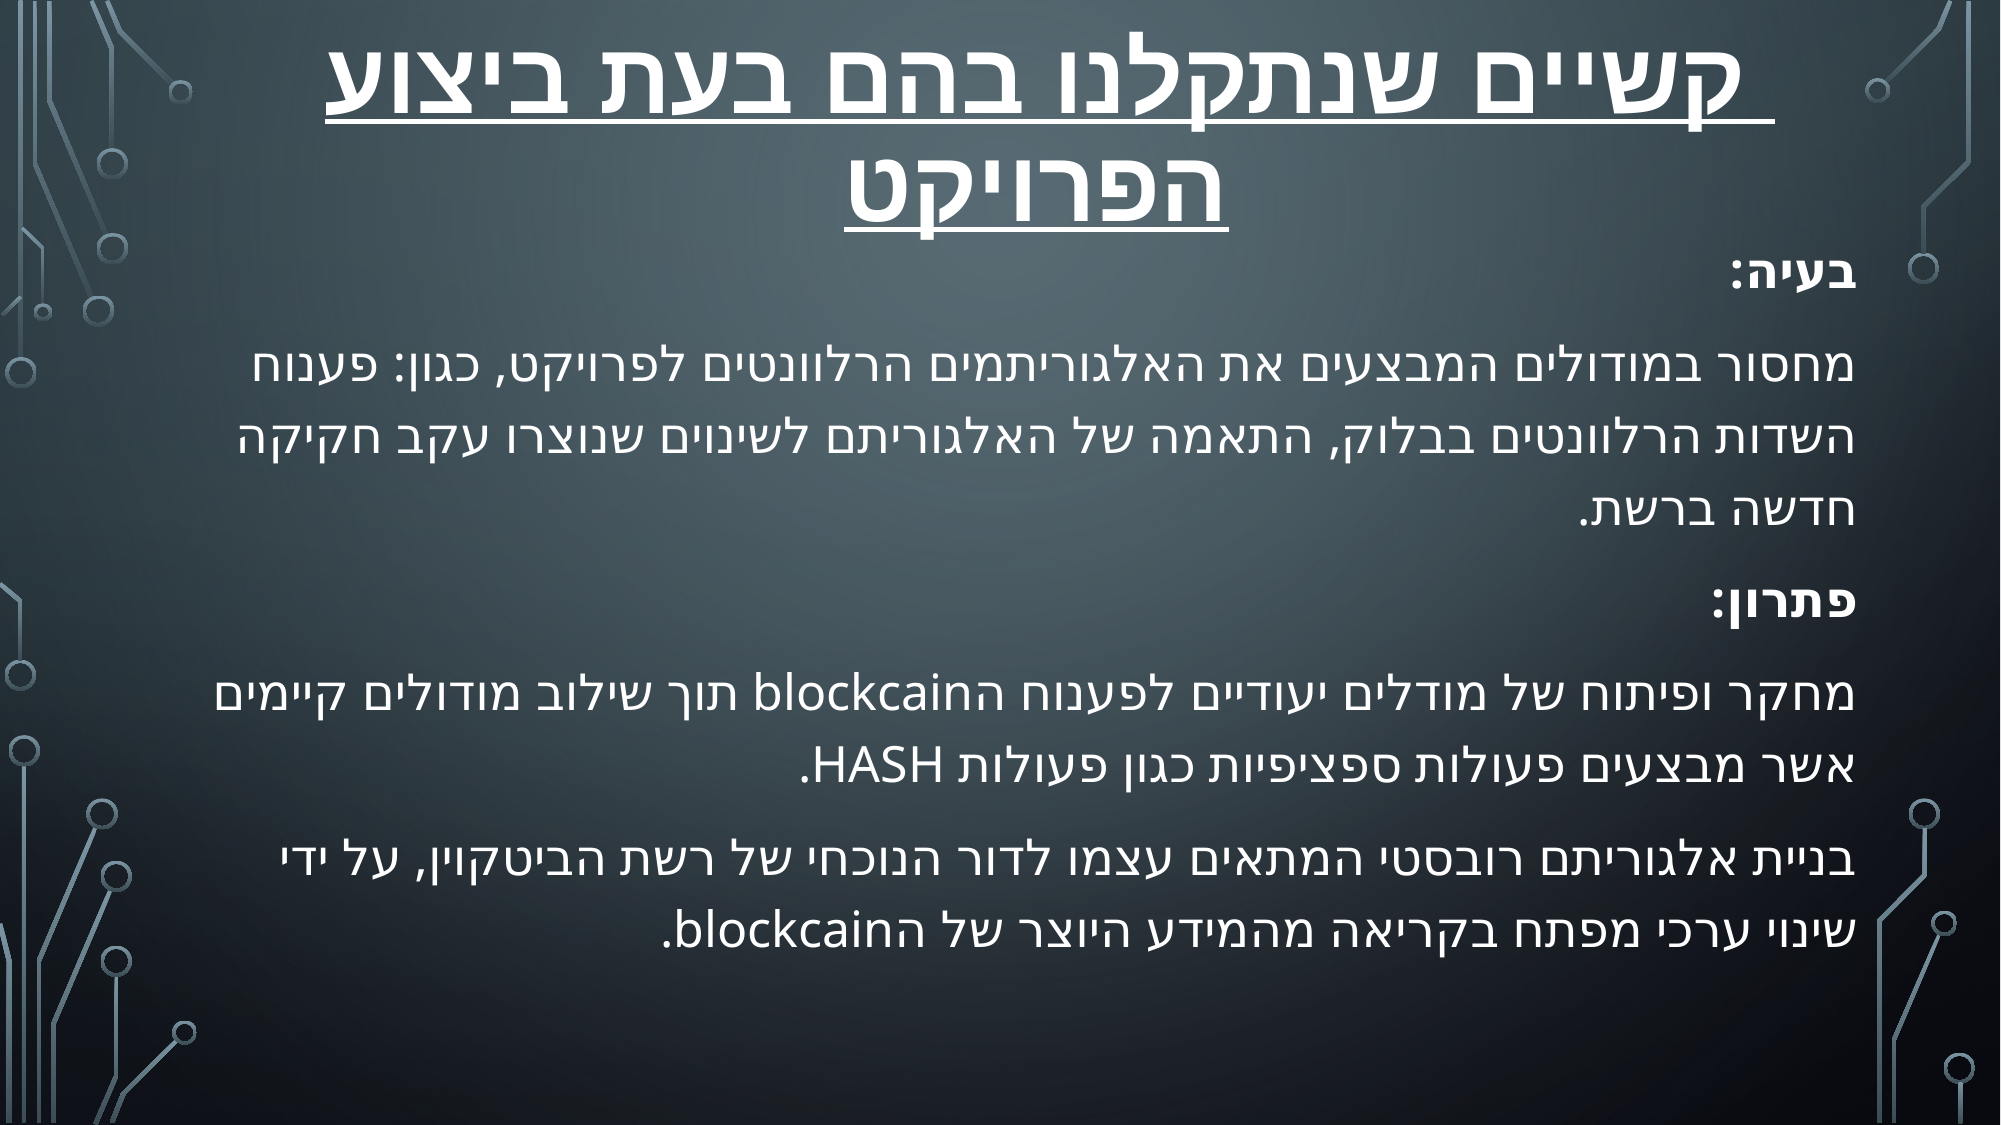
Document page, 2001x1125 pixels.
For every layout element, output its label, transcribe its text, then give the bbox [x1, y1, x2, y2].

list בעיה: מחסור במודולים המבצעים את האלגוריתמים הרלוונטים לפרויקט, כגון: פענוח השדות הרלוונטים בבלוק, התאמה של האלגוריתם לשינוים שנוצרו עקב חקיקה חדשה ברשת. פתרון: מחקר ופיתוח של מודלים יעודיים לפענוח הblockcain תוך שילוב מודולים קיימים אשר מבצעים פעולות ספציפיות כגון פעולות HASH. בניית אלגוריתם רובסטי המתאים עצמו לדור הנוכחי של רשת הביטקוין, על ידי שינוי ערכי מפתח בקריאה מהמידע היוצר של הblockcain. [163, 218, 1873, 1010]
title קשיים שנתקלנו בהם בעת ביצוע הפרויקט [187, 51, 1886, 219]
